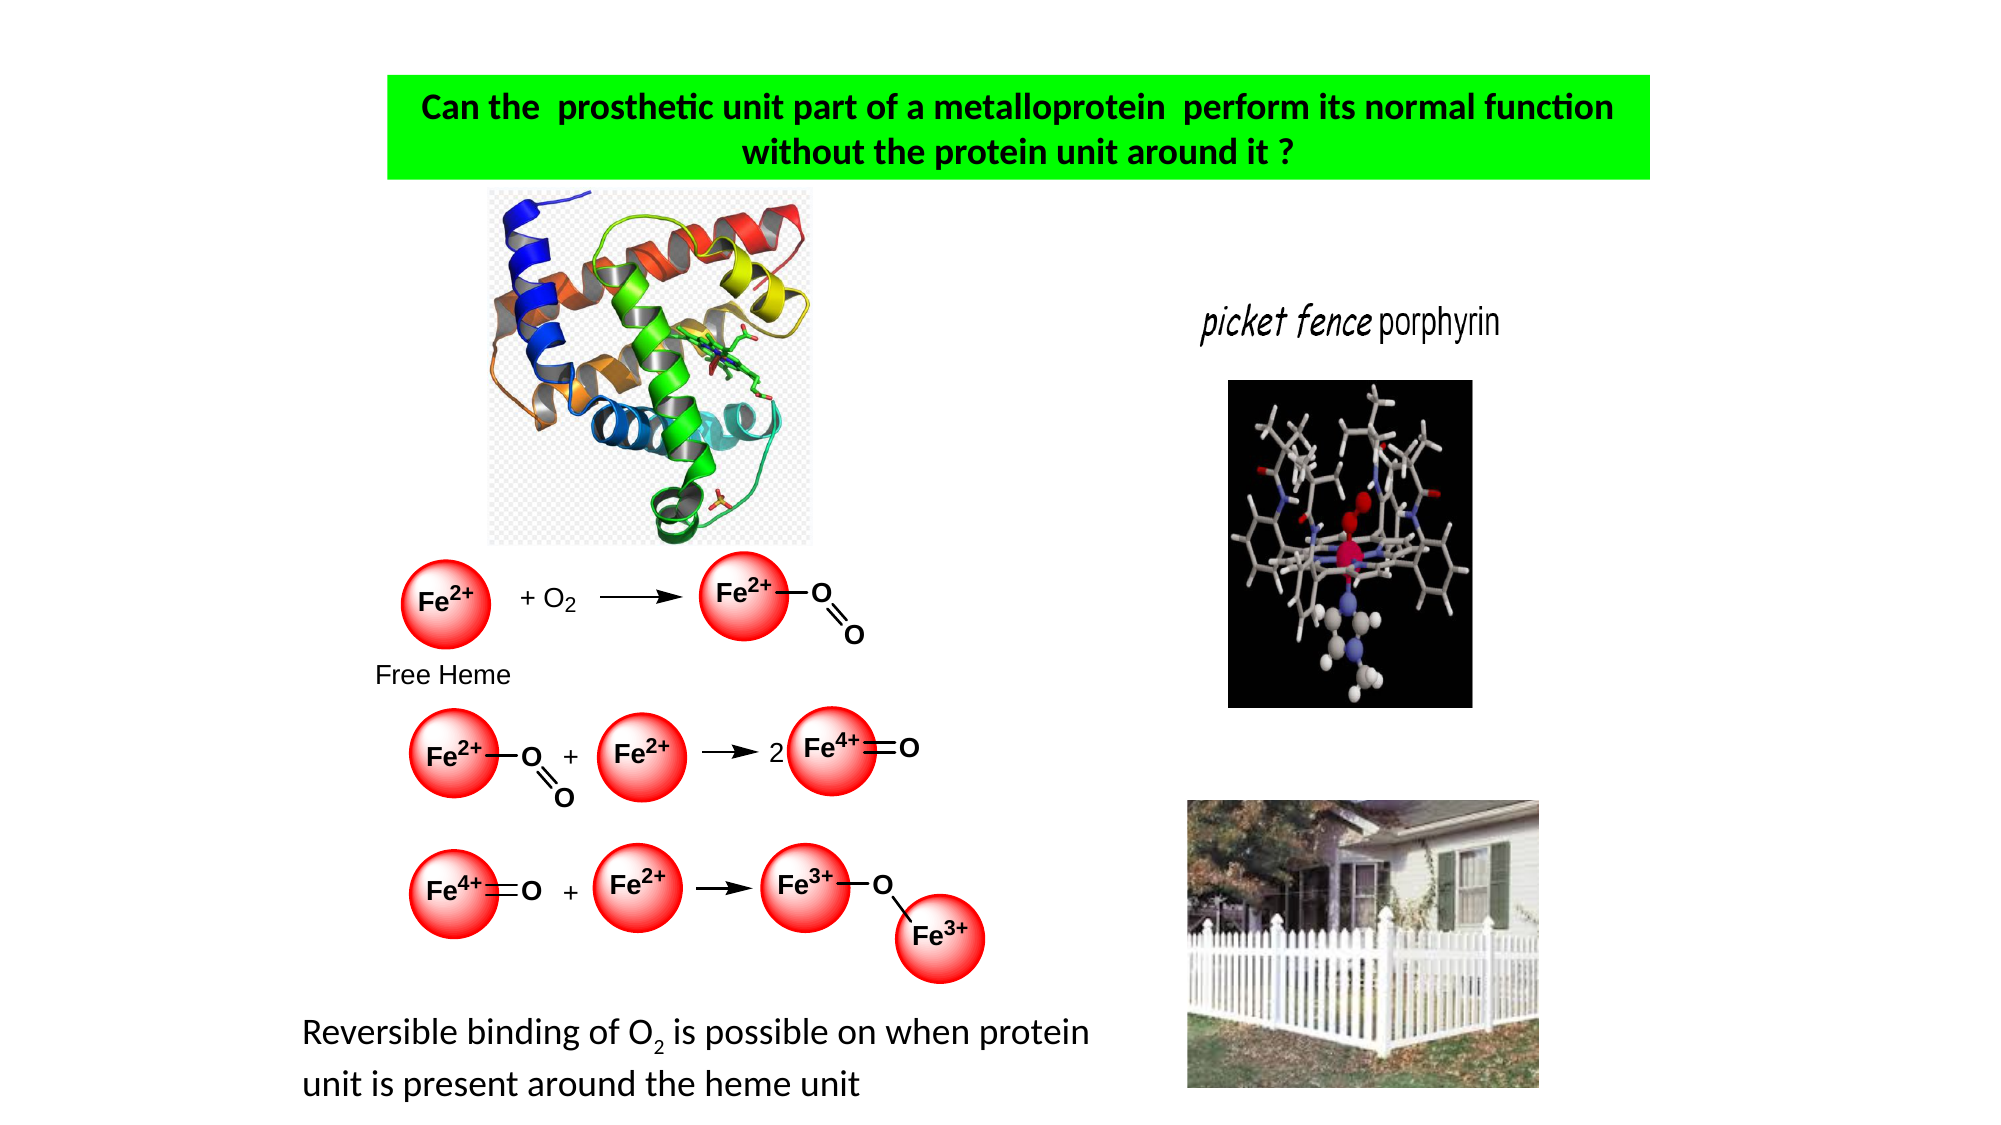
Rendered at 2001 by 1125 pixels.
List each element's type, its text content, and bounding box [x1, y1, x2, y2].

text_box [374, 549, 988, 987]
picture [1187, 799, 1540, 1088]
picture [1087, 224, 1613, 732]
text_box Reversible binding of O2 is possible on when protein unit is present around the heme unit [287, 999, 1113, 1111]
text_box Can the prosthetic unit part of a metalloprotein perform its normal function without the protein unit around it ? [387, 74, 1650, 180]
picture [487, 187, 813, 546]
